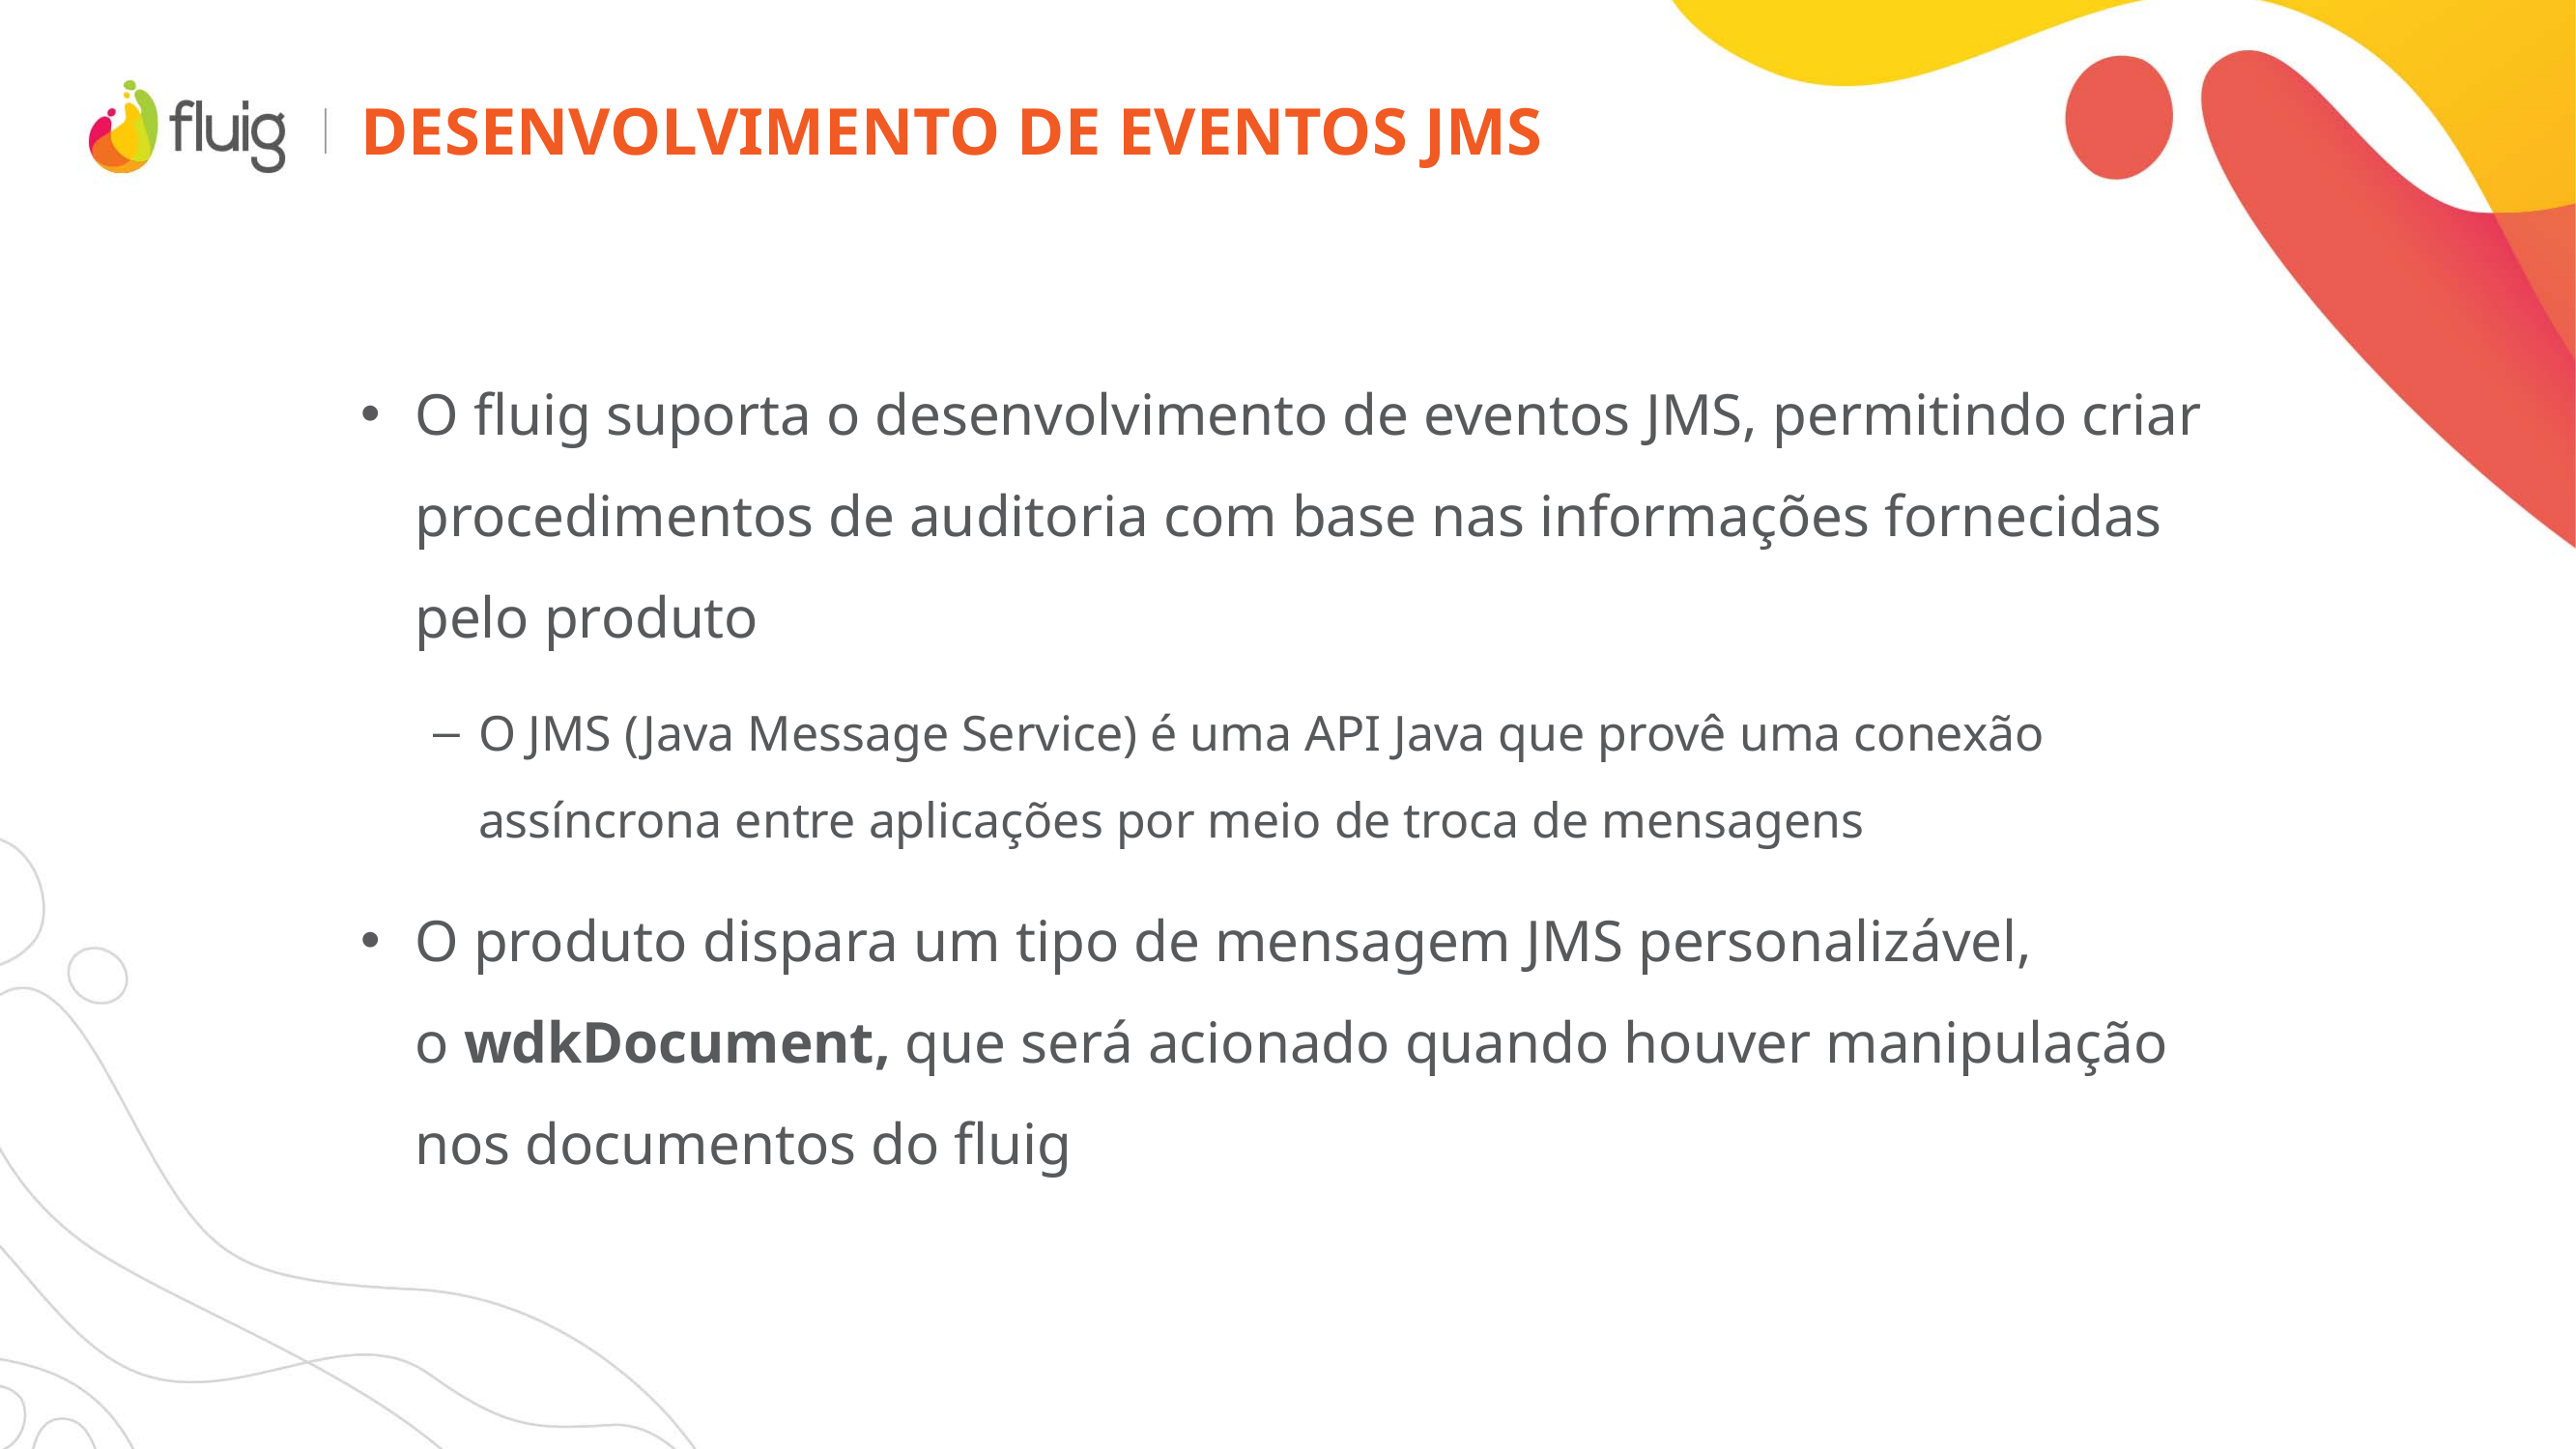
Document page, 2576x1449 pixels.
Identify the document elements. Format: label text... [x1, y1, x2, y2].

title Desenvolvimento de eventos jms [346, 83, 1727, 289]
picture [0, 0, 2576, 1449]
list O fluig suporta o desenvolvimento de eventos JMS, permitindo criar procedimentos de auditoria com base nas informações fornecidas pelo produto O JMS (Java Message Service) é uma API Java que provê uma conexão assíncrona entre aplicações por meio de troca de mensagens O produto dispara um tipo de mensagem JMS personalizável, o wdkDocument, que será acionado quando houver manipulação nos documentos do fluig [346, 337, 2266, 1269]
